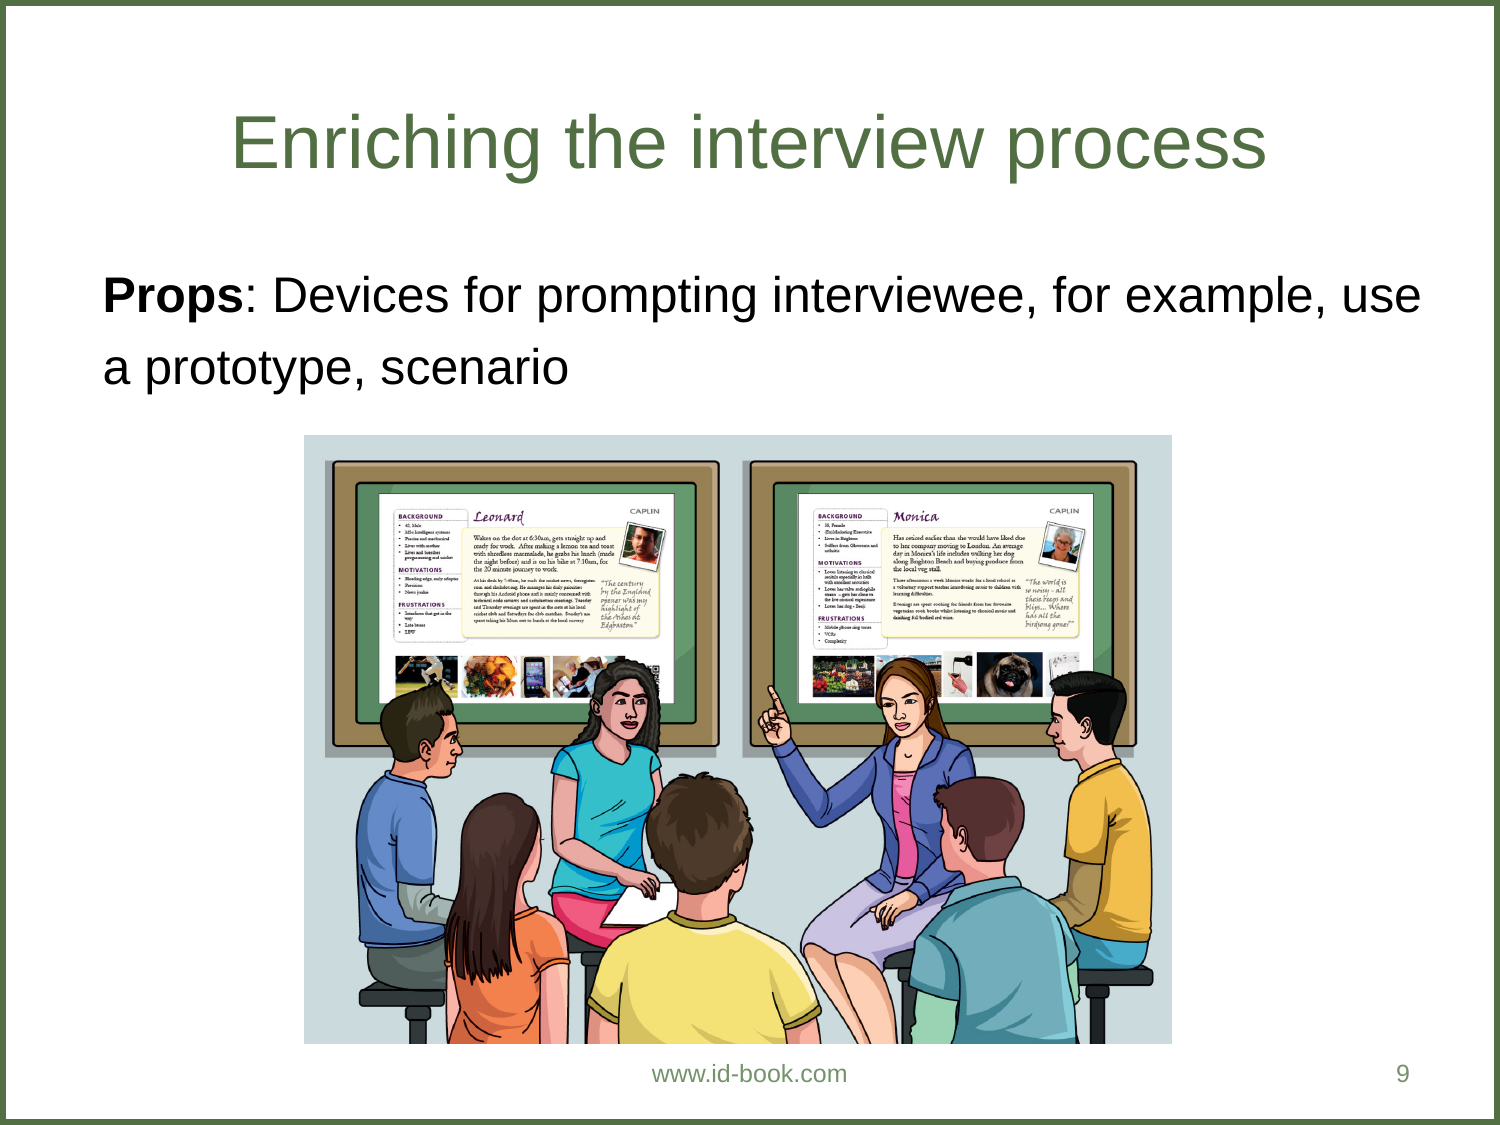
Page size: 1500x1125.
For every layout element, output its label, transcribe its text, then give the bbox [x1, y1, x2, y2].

text_box Props: Devices for prompting interviewee, for example, use a prototype, scenario [87, 243, 1438, 1044]
footer www.id-book.com [512, 1053, 988, 1103]
title Enriching the interview process [75, 45, 1425, 233]
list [304, 435, 1173, 1044]
slide_number 9 [1074, 1042, 1425, 1103]
